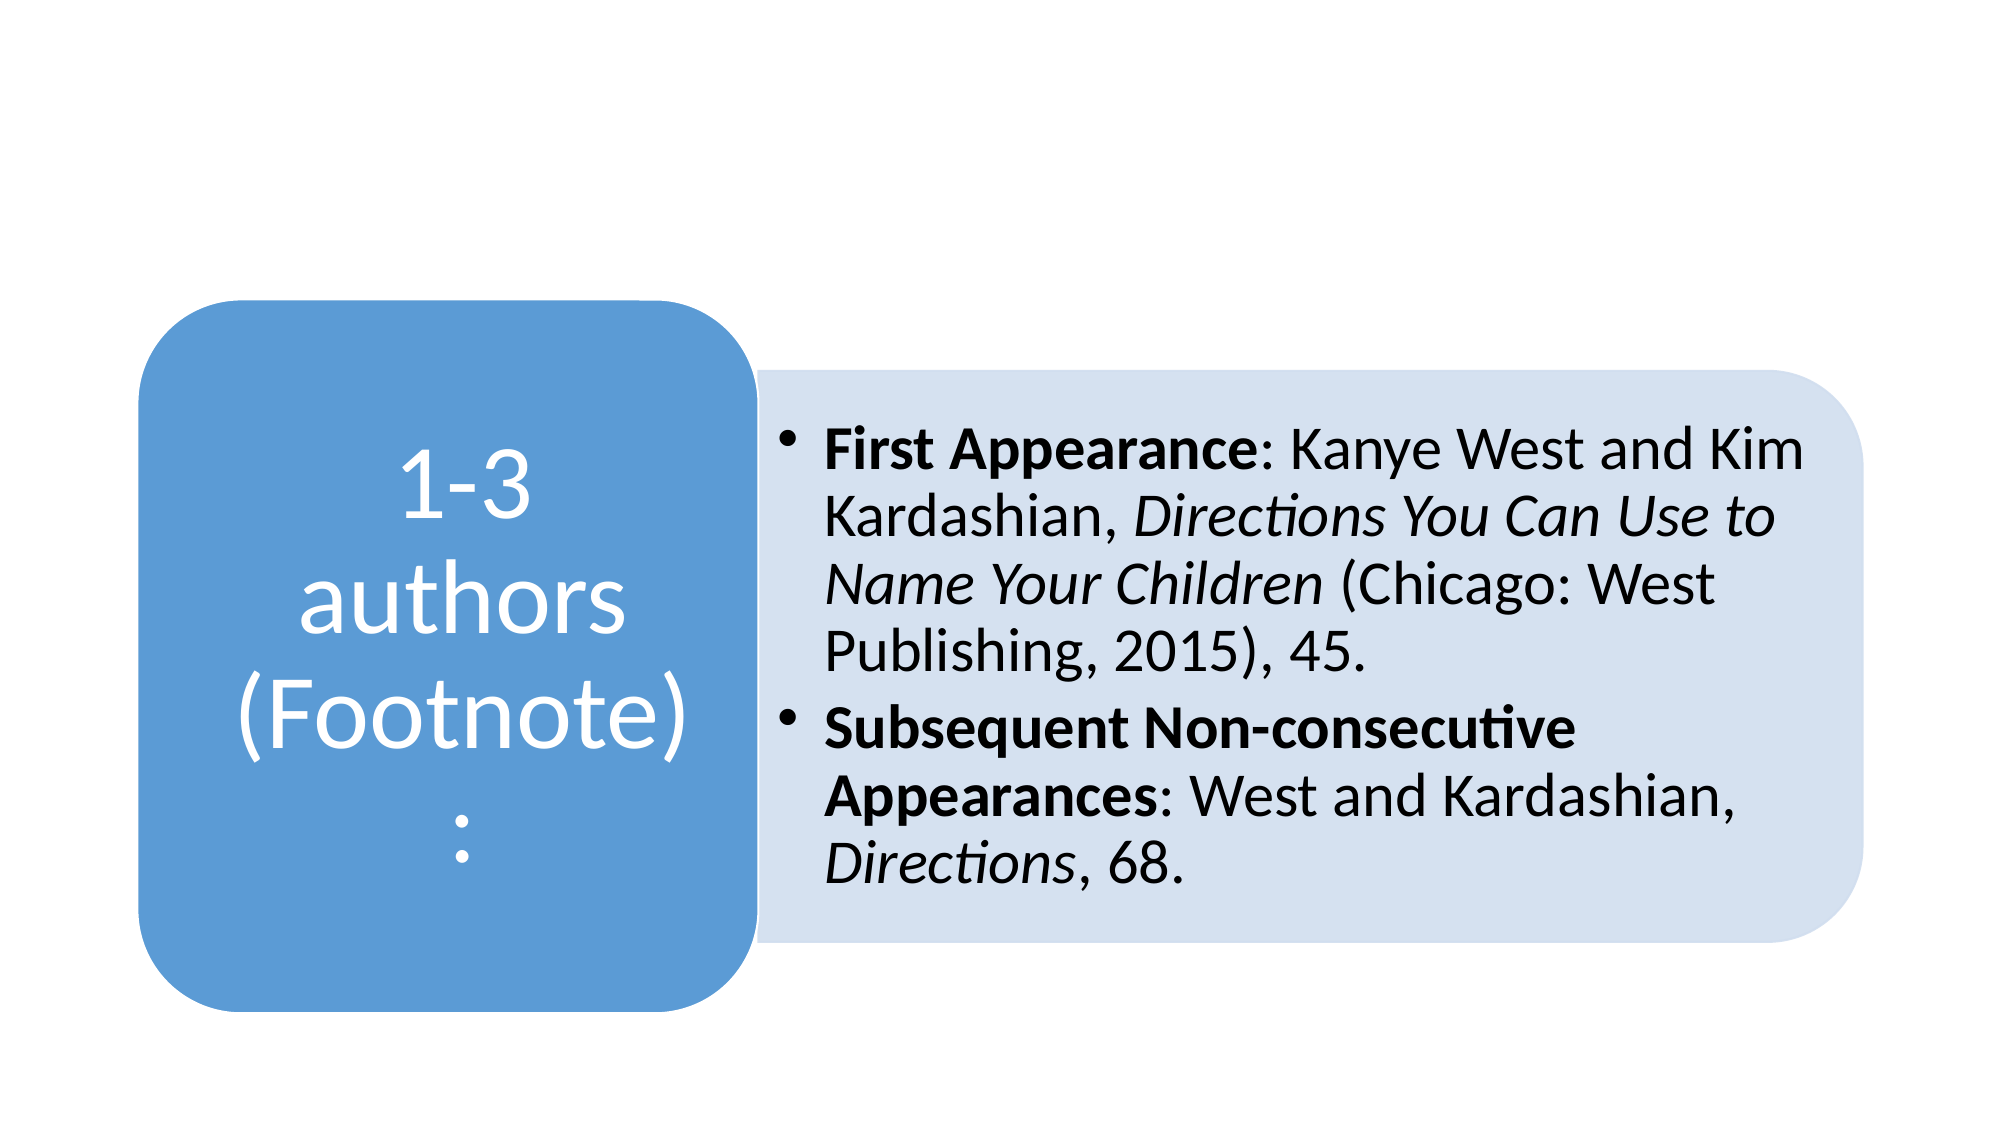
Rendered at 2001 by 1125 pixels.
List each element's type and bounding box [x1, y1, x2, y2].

list [137, 299, 1863, 1014]
